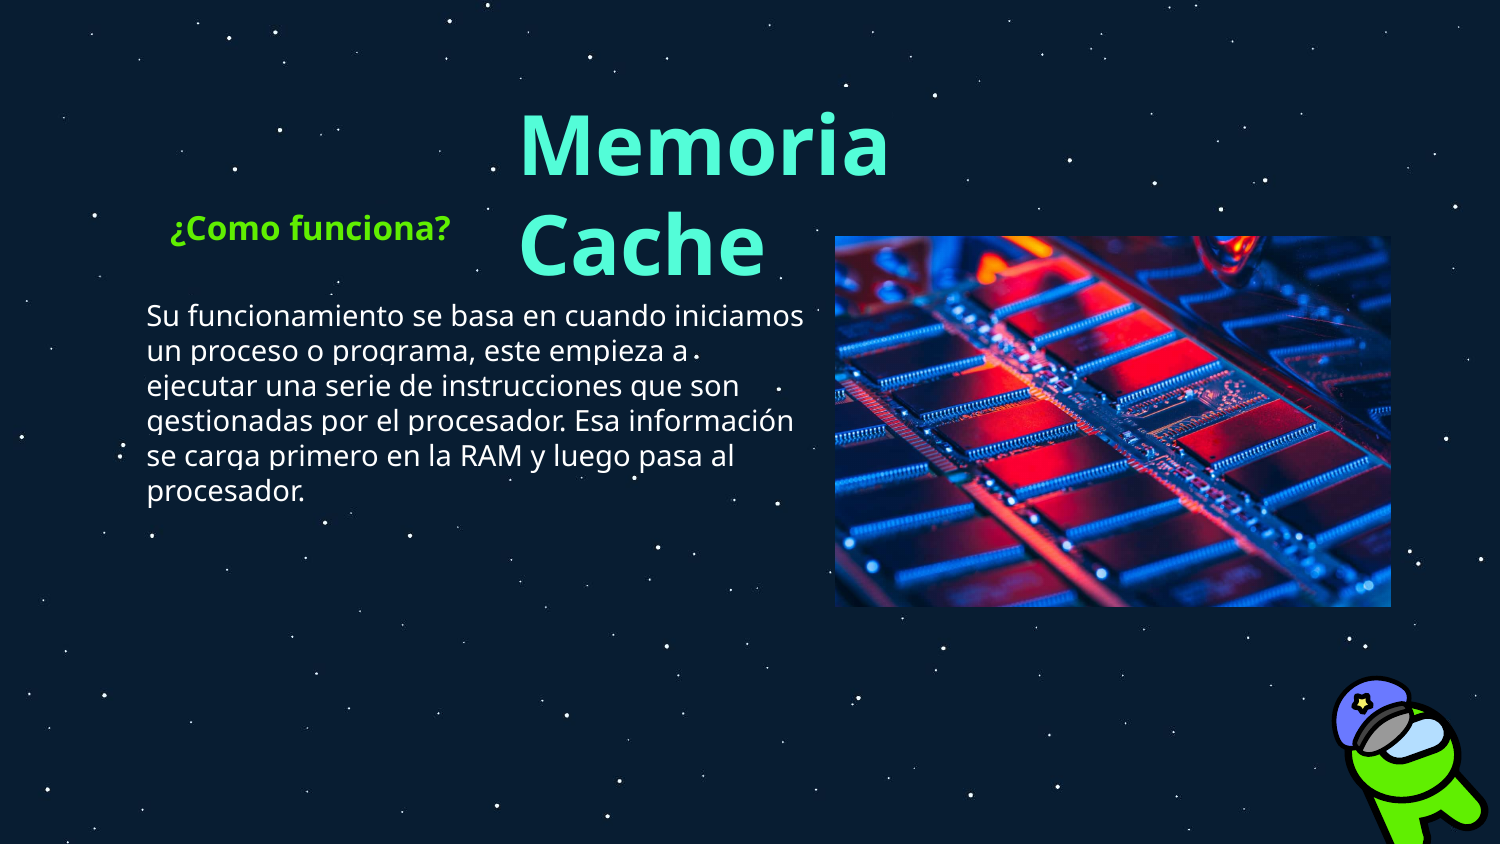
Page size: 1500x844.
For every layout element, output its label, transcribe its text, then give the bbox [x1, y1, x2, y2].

subtitle ¿Como funciona? [154, 191, 626, 273]
picture [0, 0, 1500, 844]
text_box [1329, 679, 1416, 751]
title Memoria Cache [502, 77, 998, 172]
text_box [1334, 701, 1494, 844]
subtitle Su funcionamiento se basa en cuando iniciamos un proceso o programa, este empieza a ejecutar una serie de instrucciones que son gestionadas por el procesador. Esa información se carga primero en la RAM y luego pasa al procesador. [131, 282, 822, 607]
